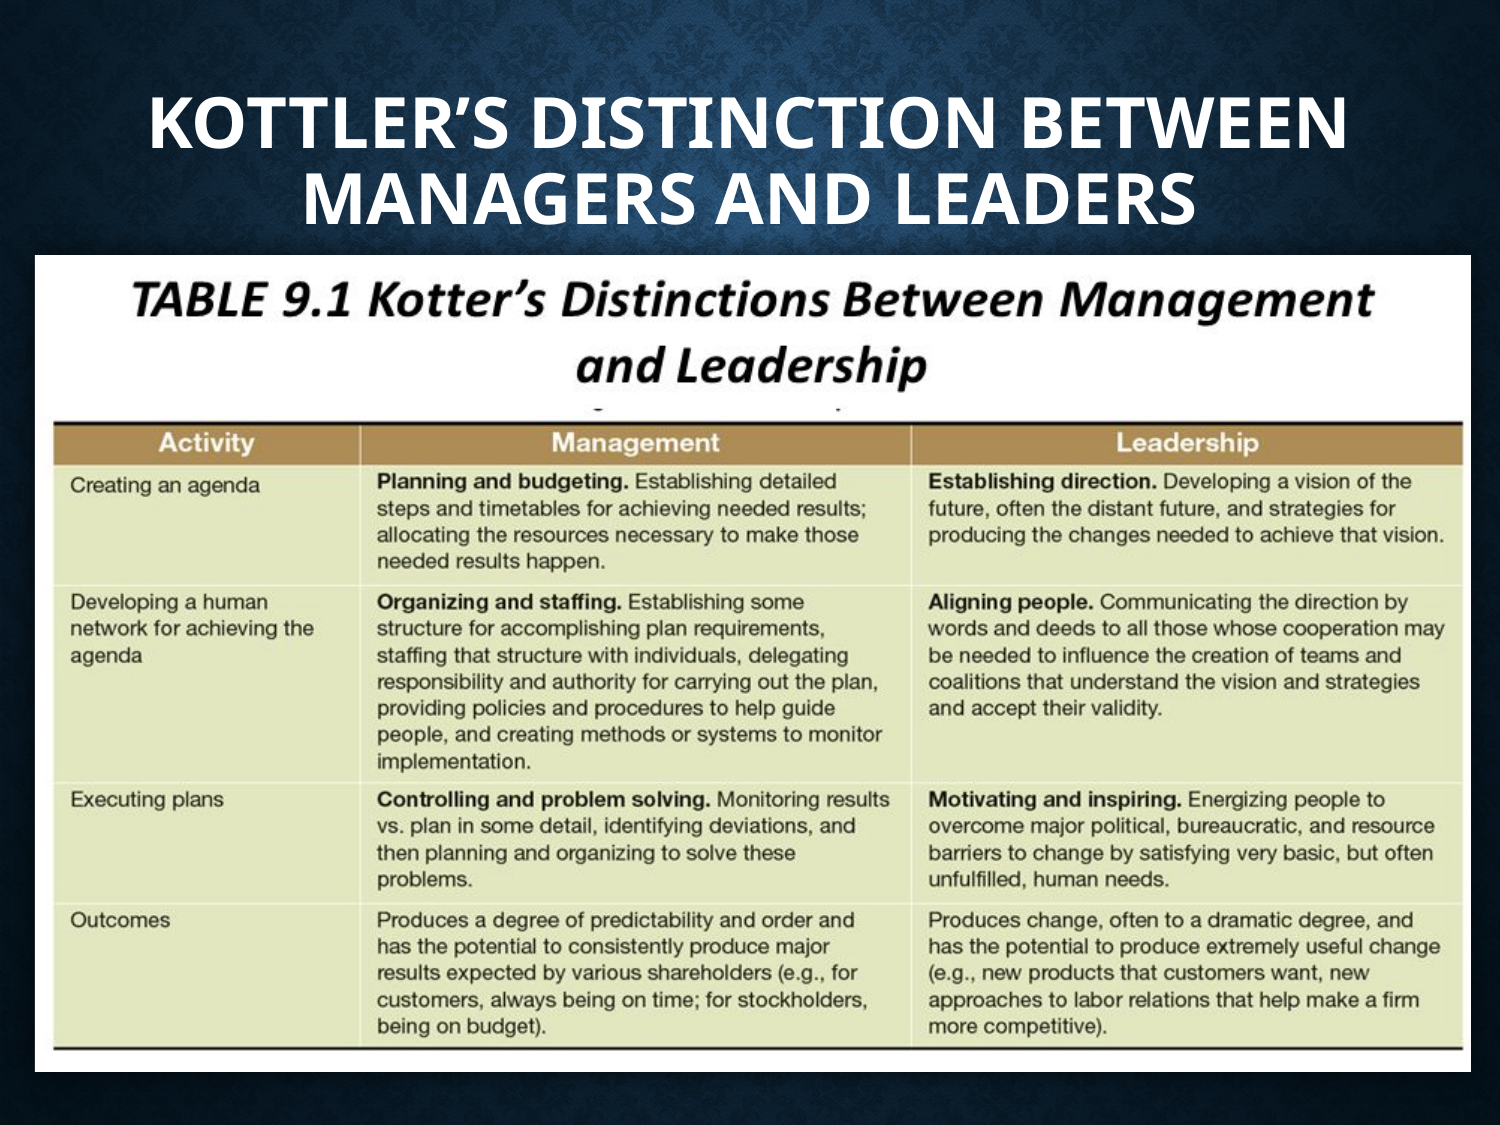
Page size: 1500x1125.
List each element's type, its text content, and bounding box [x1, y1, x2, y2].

title Kottler’s distinction between MANAGERS and LEADERS [112, 54, 1387, 231]
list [34, 254, 1481, 1073]
